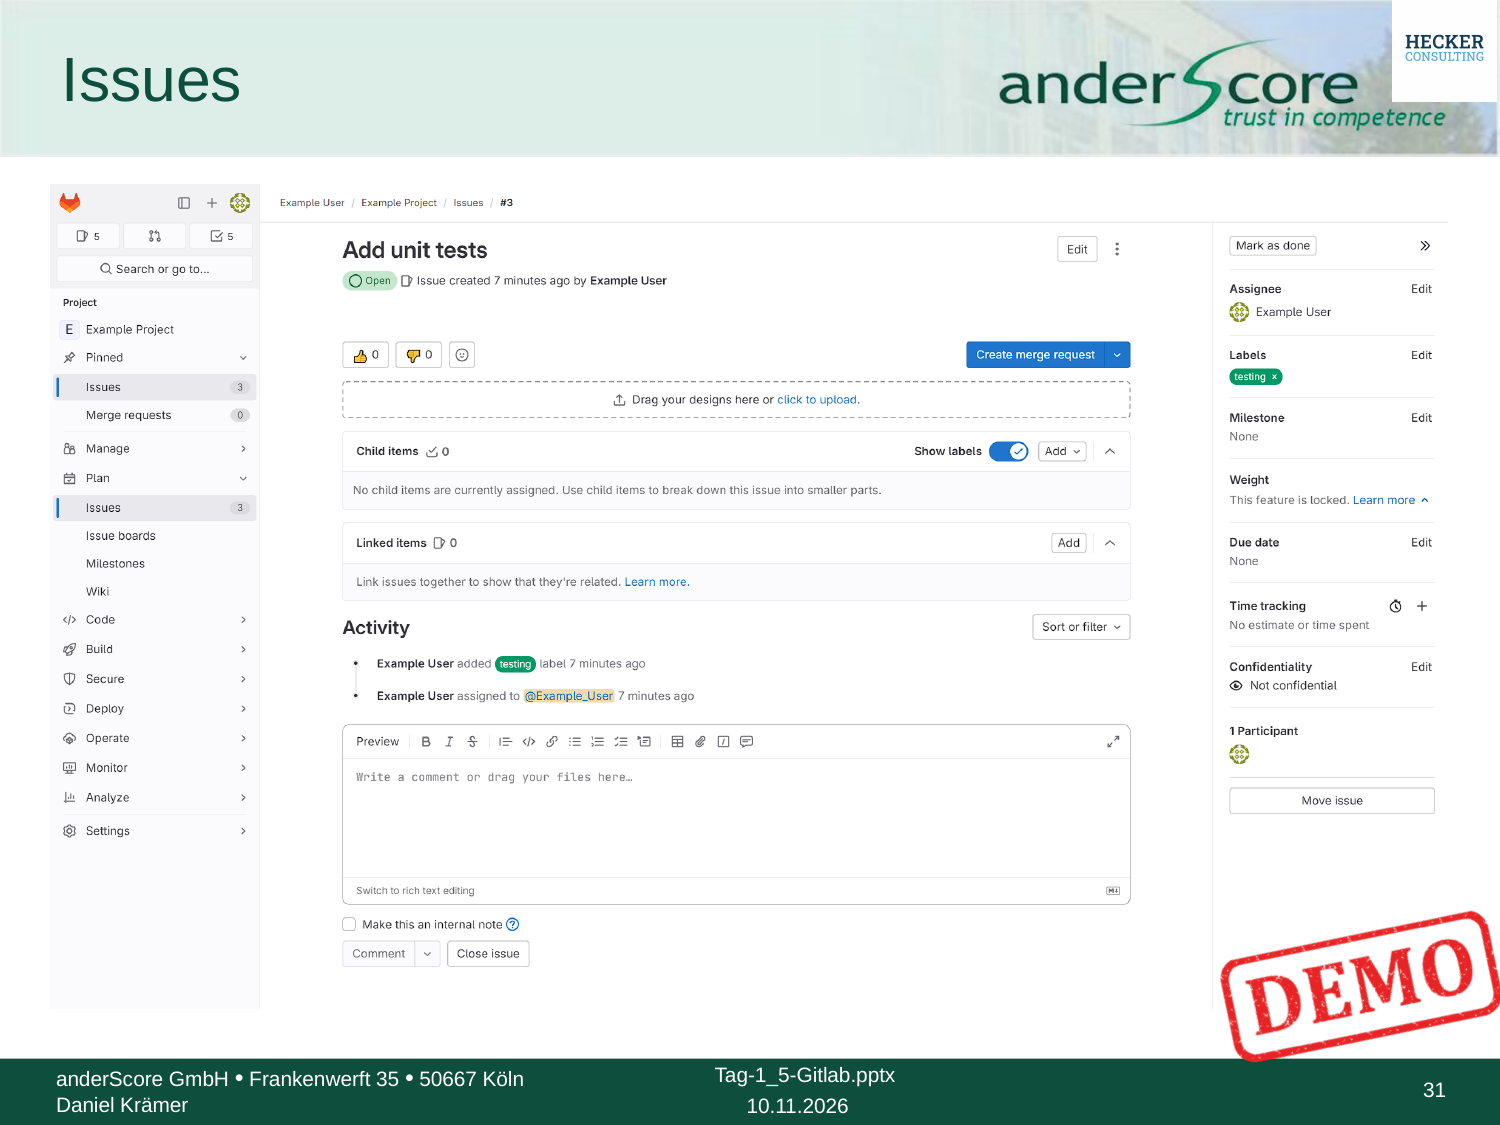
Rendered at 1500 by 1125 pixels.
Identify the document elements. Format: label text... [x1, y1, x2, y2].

picture [0, 0, 1500, 157]
picture [50, 184, 1500, 1124]
title Issues [46, 23, 975, 140]
